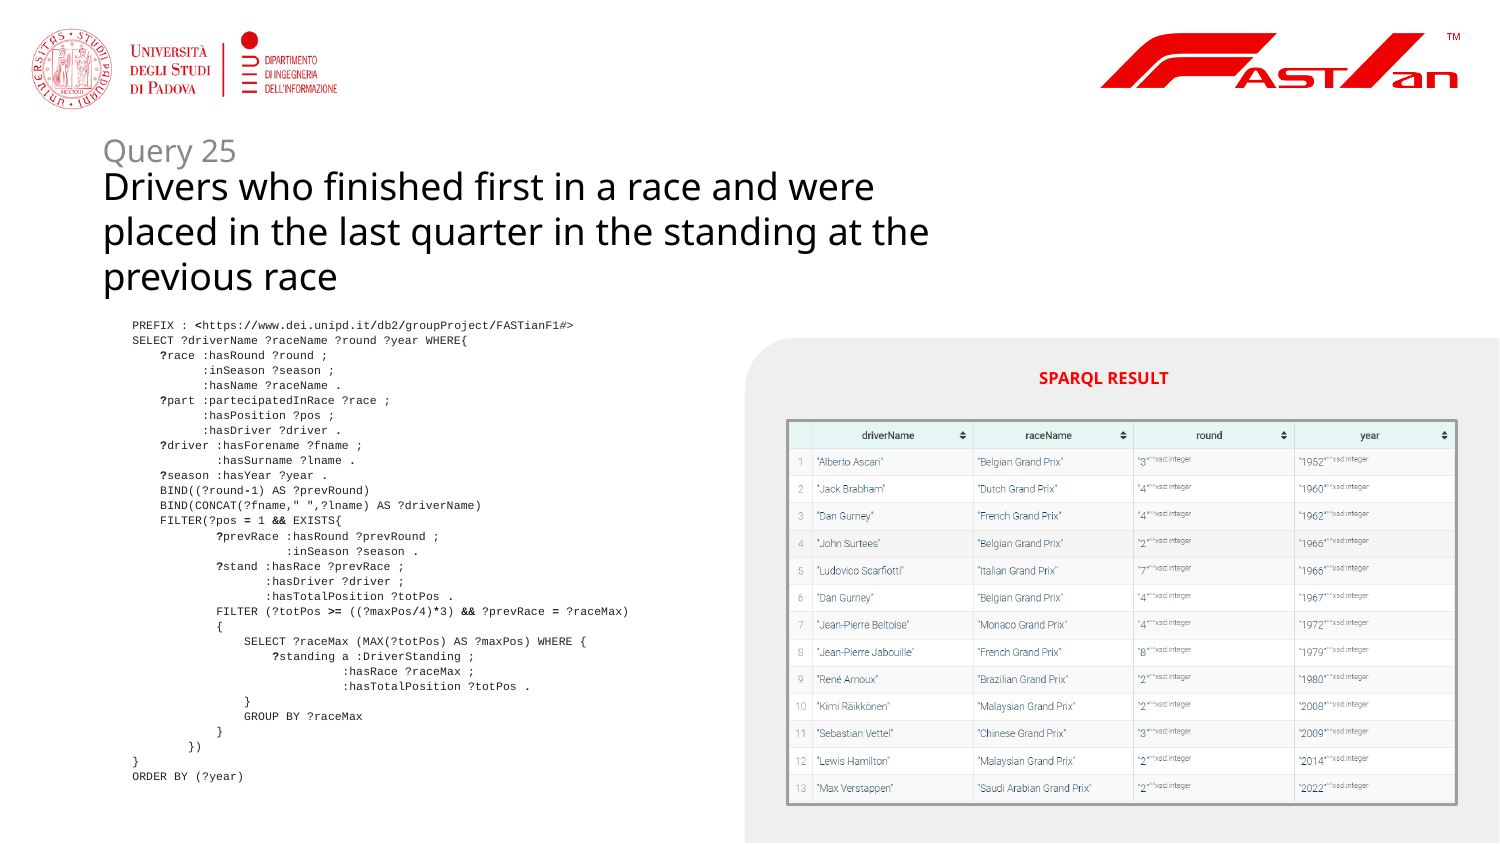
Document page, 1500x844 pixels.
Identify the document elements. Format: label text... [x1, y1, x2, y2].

text_box PREFIX : <https://www.dei.unipd.it/db2/groupProject/FASTianF1#> SELECT ?driverName ?raceName ?round ?year WHERE{ ?race :hasRound ?round ; :inSeason ?season ; :hasName ?raceName . ?part :partecipatedInRace ?race ; :hasPosition ?pos ; :hasDriver ?driver . ?driver :hasForename ?fname ; :hasSurname ?lname . ?season :hasYear ?year . BIND((?round-1) AS ?prevRound) BIND(CONCAT(?fname," ",?lname) AS ?driverName) FILTER(?pos = 1 && EXISTS{ ?prevRace :hasRound ?prevRound ; :inSeason ?season . ?stand :hasRace ?prevRace ; :hasDriver ?driver ; :hasTotalPosition ?totPos . FILTER (?totPos >= ((?maxPos/4)*3) && ?prevRace = ?raceMax) { SELECT ?raceMax (MAX(?totPos) AS ?maxPos) WHERE { ?standing a :DriverStanding ; :hasRace ?raceMax ; :hasTotalPosition ?totPos . } GROUP BY ?raceMax } }) } ORDER BY (?year) [117, 301, 928, 600]
text_box [743, 337, 1500, 844]
picture [788, 421, 1456, 804]
picture [1100, 33, 1460, 88]
text_box Query 25 [87, 116, 591, 198]
picture [30, 27, 337, 117]
title Drivers who finished first in a race and were placed in the last quarter in the standing at the previous race [87, 165, 971, 297]
text_box SPARQL RESULT [1024, 353, 1232, 403]
